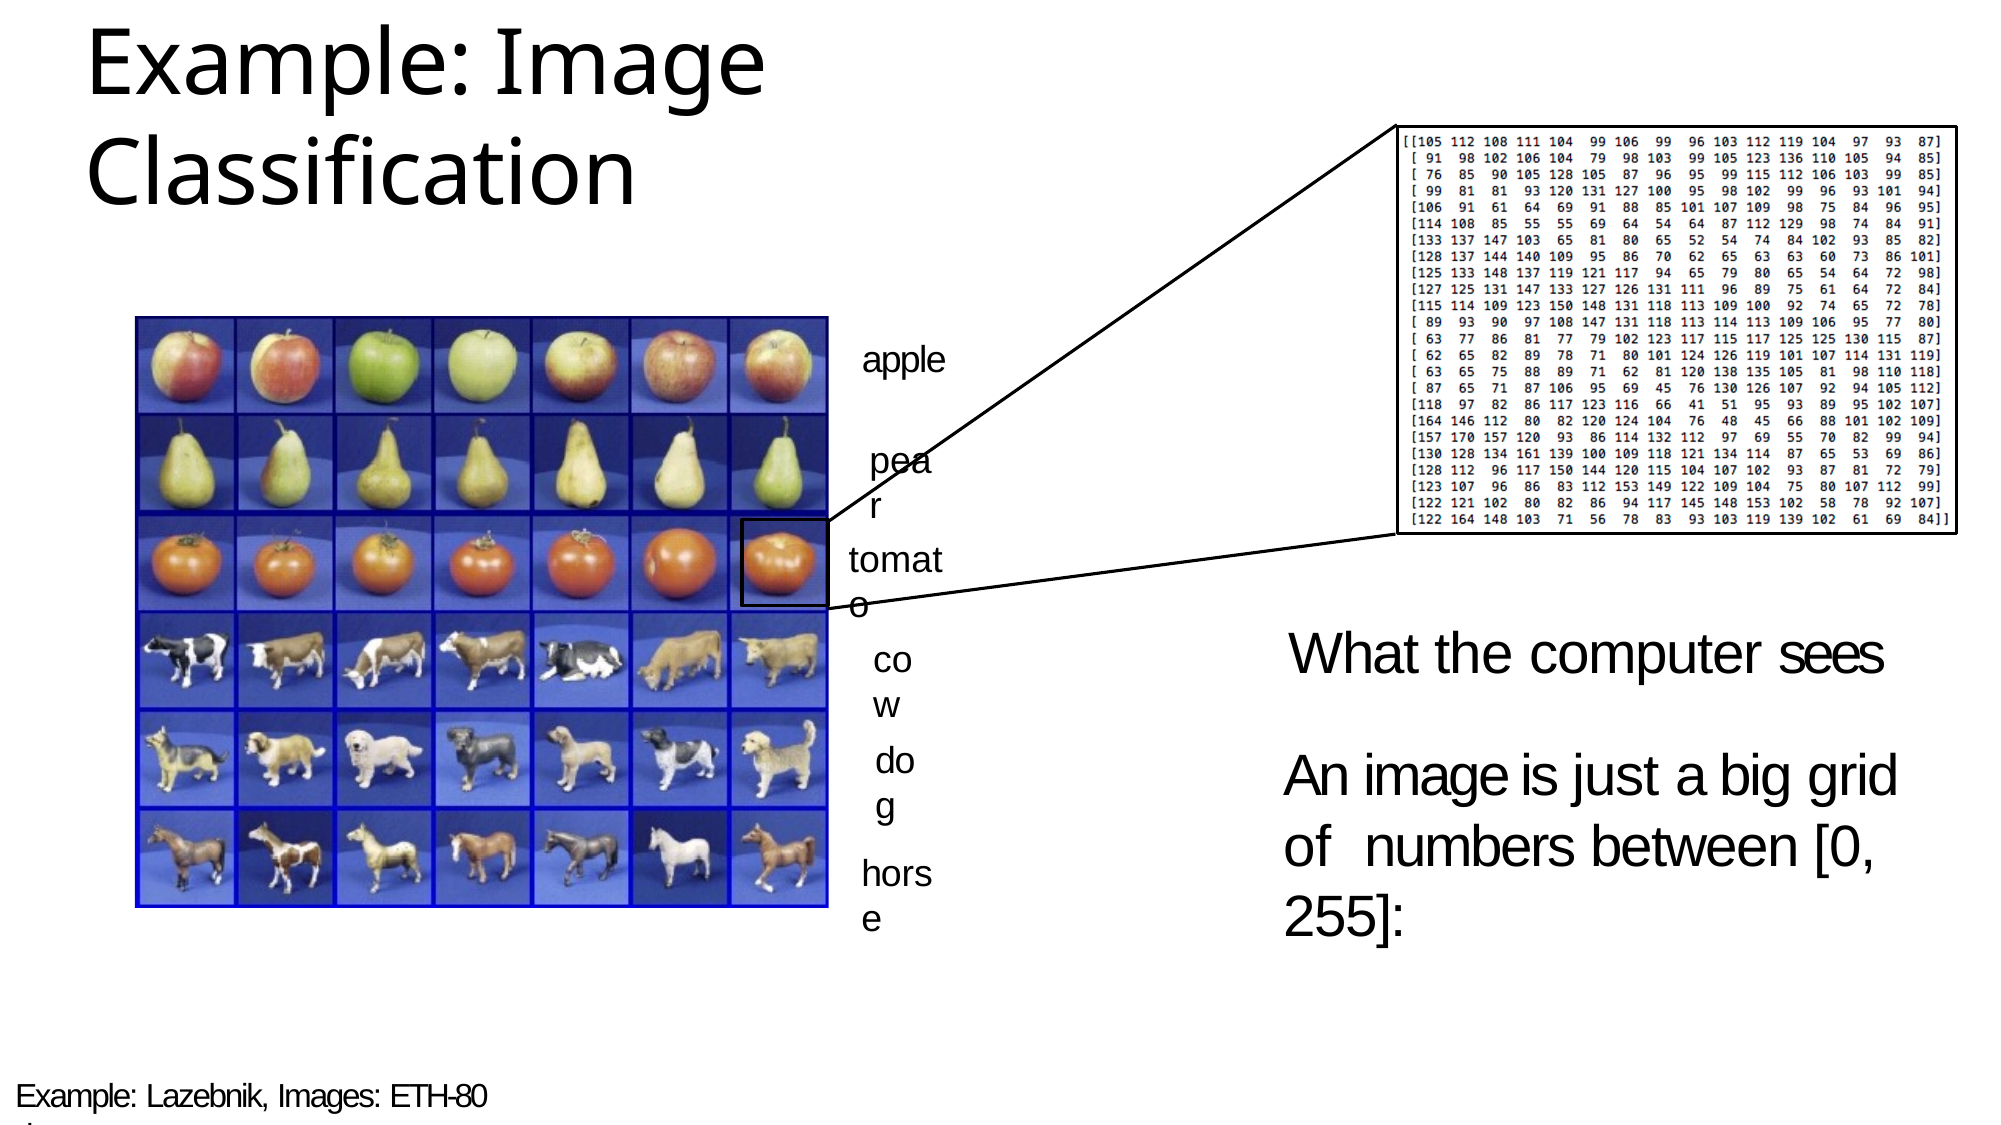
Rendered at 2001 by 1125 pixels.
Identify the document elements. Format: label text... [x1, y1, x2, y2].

text_box [134, 316, 829, 908]
text_box cow [871, 632, 937, 725]
text_box horse [859, 846, 949, 939]
text_box What the computer sees An image is just a big grid of numbers between [0, 255]: [1281, 613, 1949, 949]
text_box Example: Lazebnik, Images: ETH-80 dataset [12, 1072, 593, 1125]
title Example: Image Classification [82, 0, 1331, 223]
text_box tomato [846, 611, 961, 625]
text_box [740, 123, 1959, 611]
text_box dog [873, 734, 935, 827]
